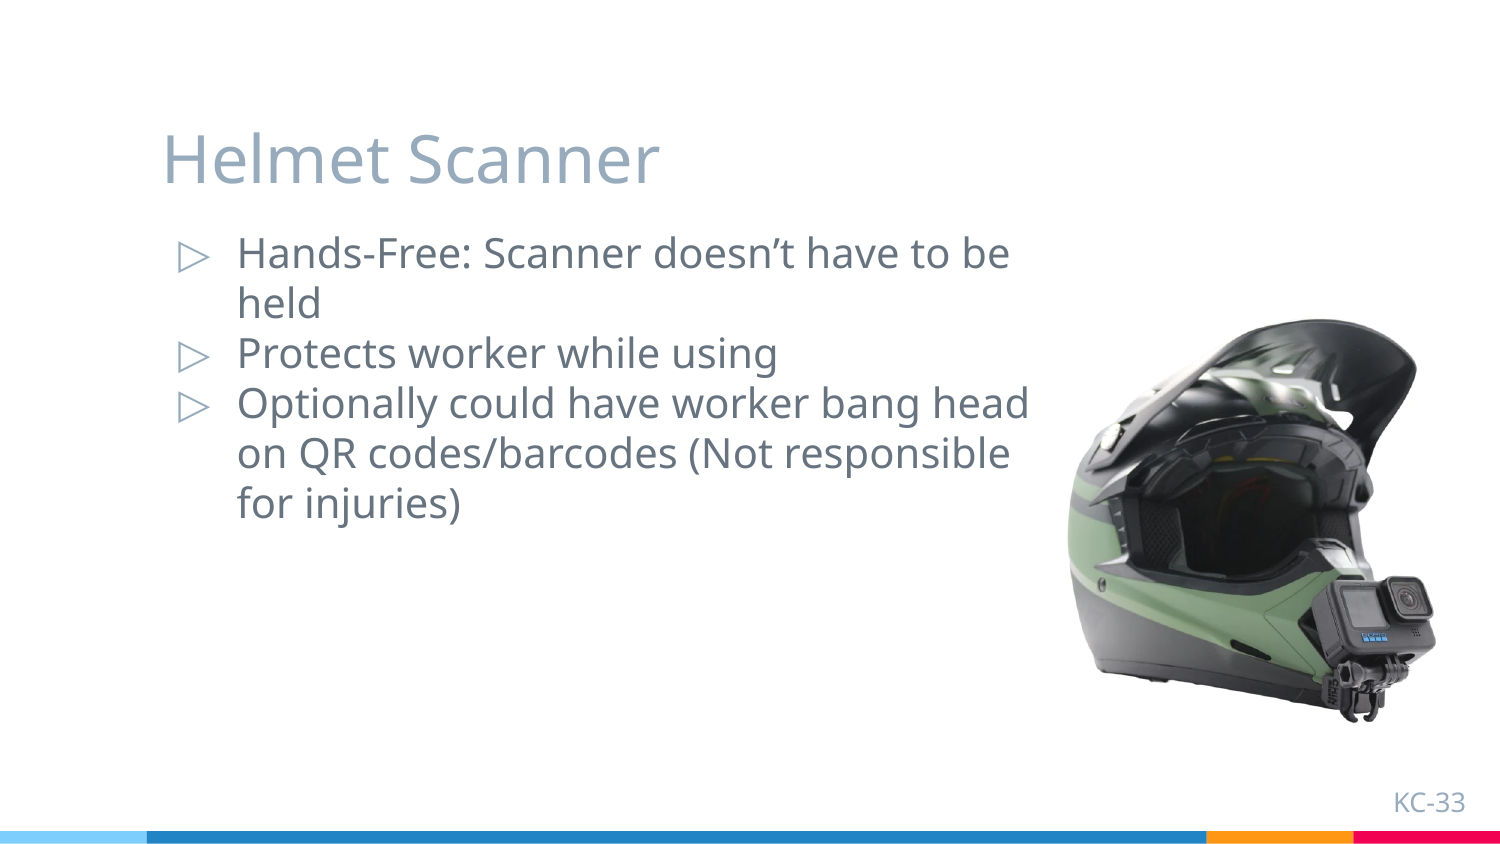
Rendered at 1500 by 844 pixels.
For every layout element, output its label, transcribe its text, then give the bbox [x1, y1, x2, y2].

picture [1050, 308, 1470, 729]
slide_number KC-‹#› [1352, 770, 1482, 822]
list Hands-Free: Scanner doesn’t have to be held Protects worker while using Optionally could have worker bang head on QR codes/barcodes (Not responsible for injuries) [146, 211, 1082, 728]
title Helmet Scanner [146, 71, 1398, 212]
